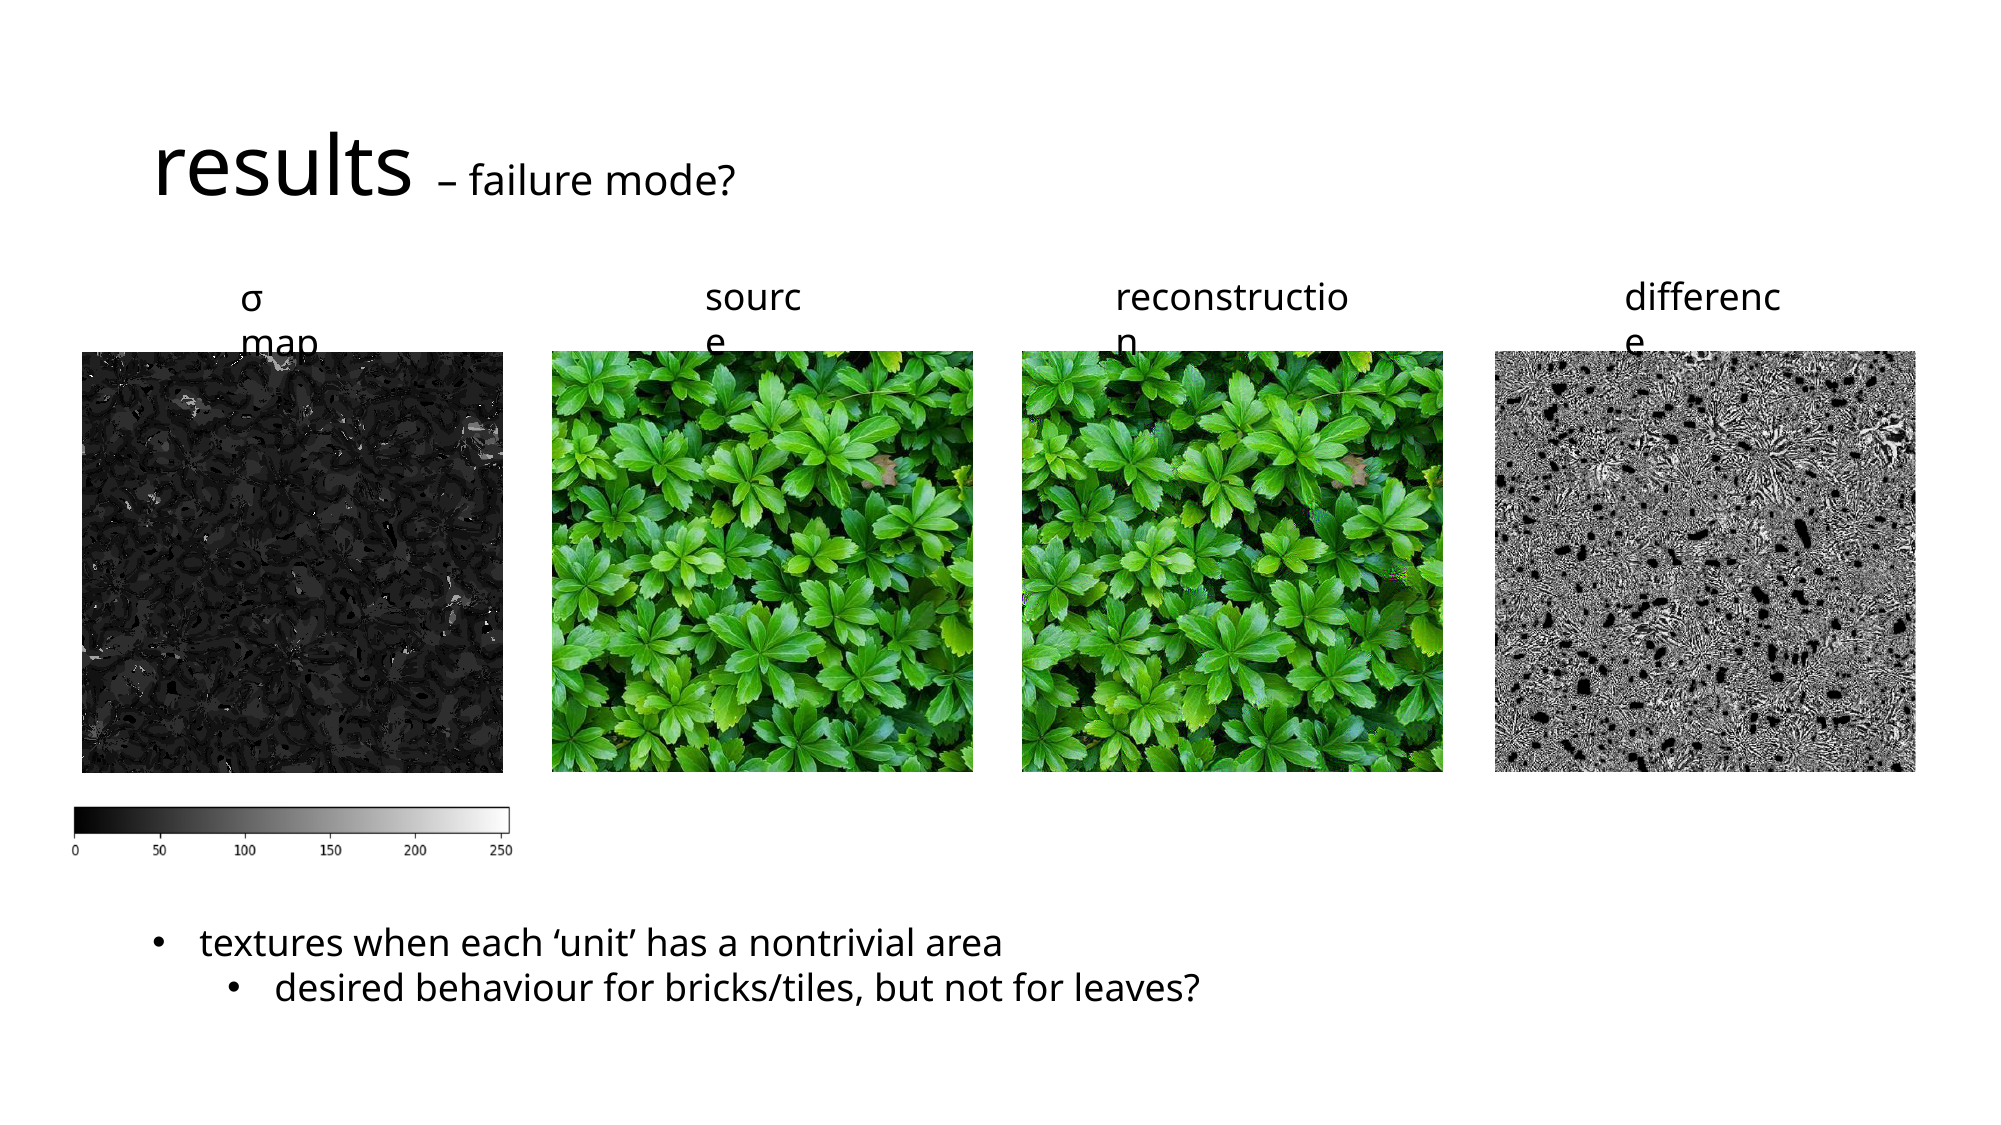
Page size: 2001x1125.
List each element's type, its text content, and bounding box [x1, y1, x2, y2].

text_box difference [1609, 278, 1803, 350]
text_box results – failure mode? [137, 59, 1863, 278]
picture [82, 352, 503, 773]
text_box reconstruction [1100, 278, 1365, 350]
text_box source [690, 278, 833, 350]
picture [69, 792, 516, 868]
picture [1022, 351, 1443, 773]
picture [552, 351, 973, 773]
text_box σ map [225, 278, 360, 350]
text_box textures when each ‘unit’ has a nontrivial area desired behaviour for bricks/tiles, but not for leaves? [137, 911, 1863, 1017]
picture [1495, 351, 1916, 773]
